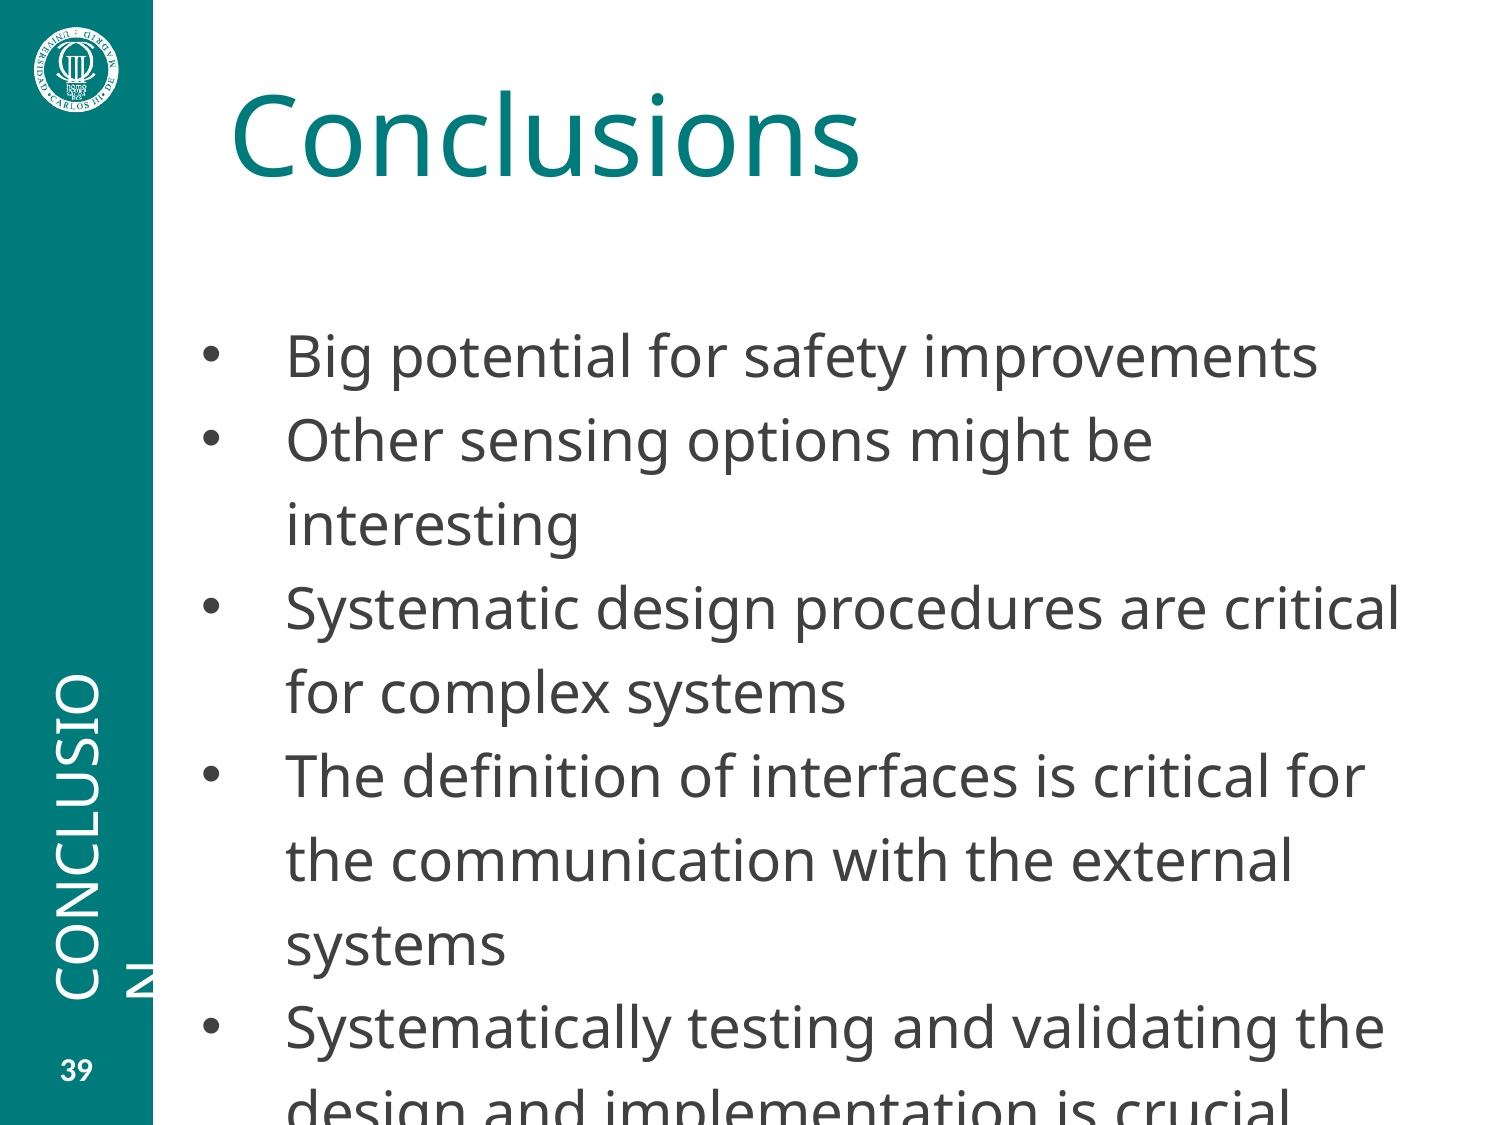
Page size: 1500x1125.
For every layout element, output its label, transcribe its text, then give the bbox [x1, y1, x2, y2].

slide_number 39 [42, 1038, 110, 1099]
picture [31, 24, 122, 115]
text_box Conclusion [33, 644, 186, 1019]
text_box [0, 0, 154, 1125]
text_box Conclusions [213, 56, 1481, 206]
text_box Big potential for safety improvements Other sensing options might be interesting Systematic design procedures are critical for complex systems The definition of interfaces is critical for the communication with the external systems Systematically testing and validating the design and implementation is crucial [186, 297, 1452, 1125]
